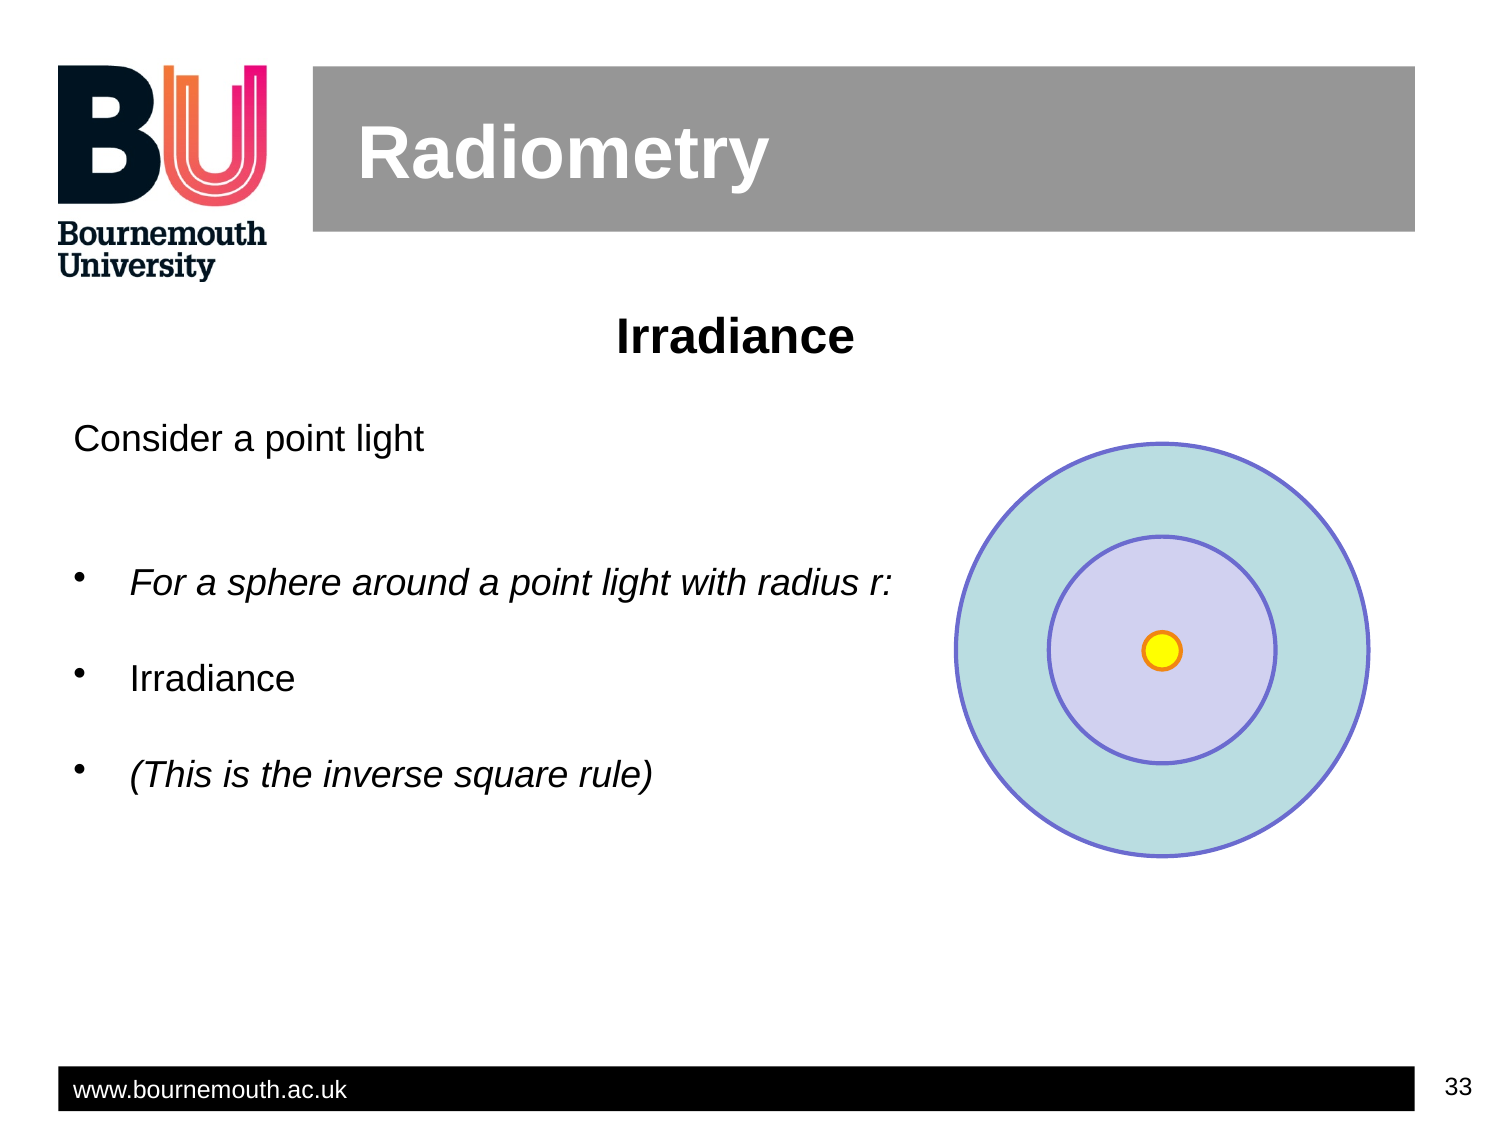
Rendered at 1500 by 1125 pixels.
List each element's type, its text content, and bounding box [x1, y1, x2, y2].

picture [58, 58, 274, 282]
text_box [1141, 629, 1184, 672]
text_box [1046, 534, 1278, 766]
text_box [953, 441, 1371, 859]
title Radiometry [312, 66, 1416, 232]
